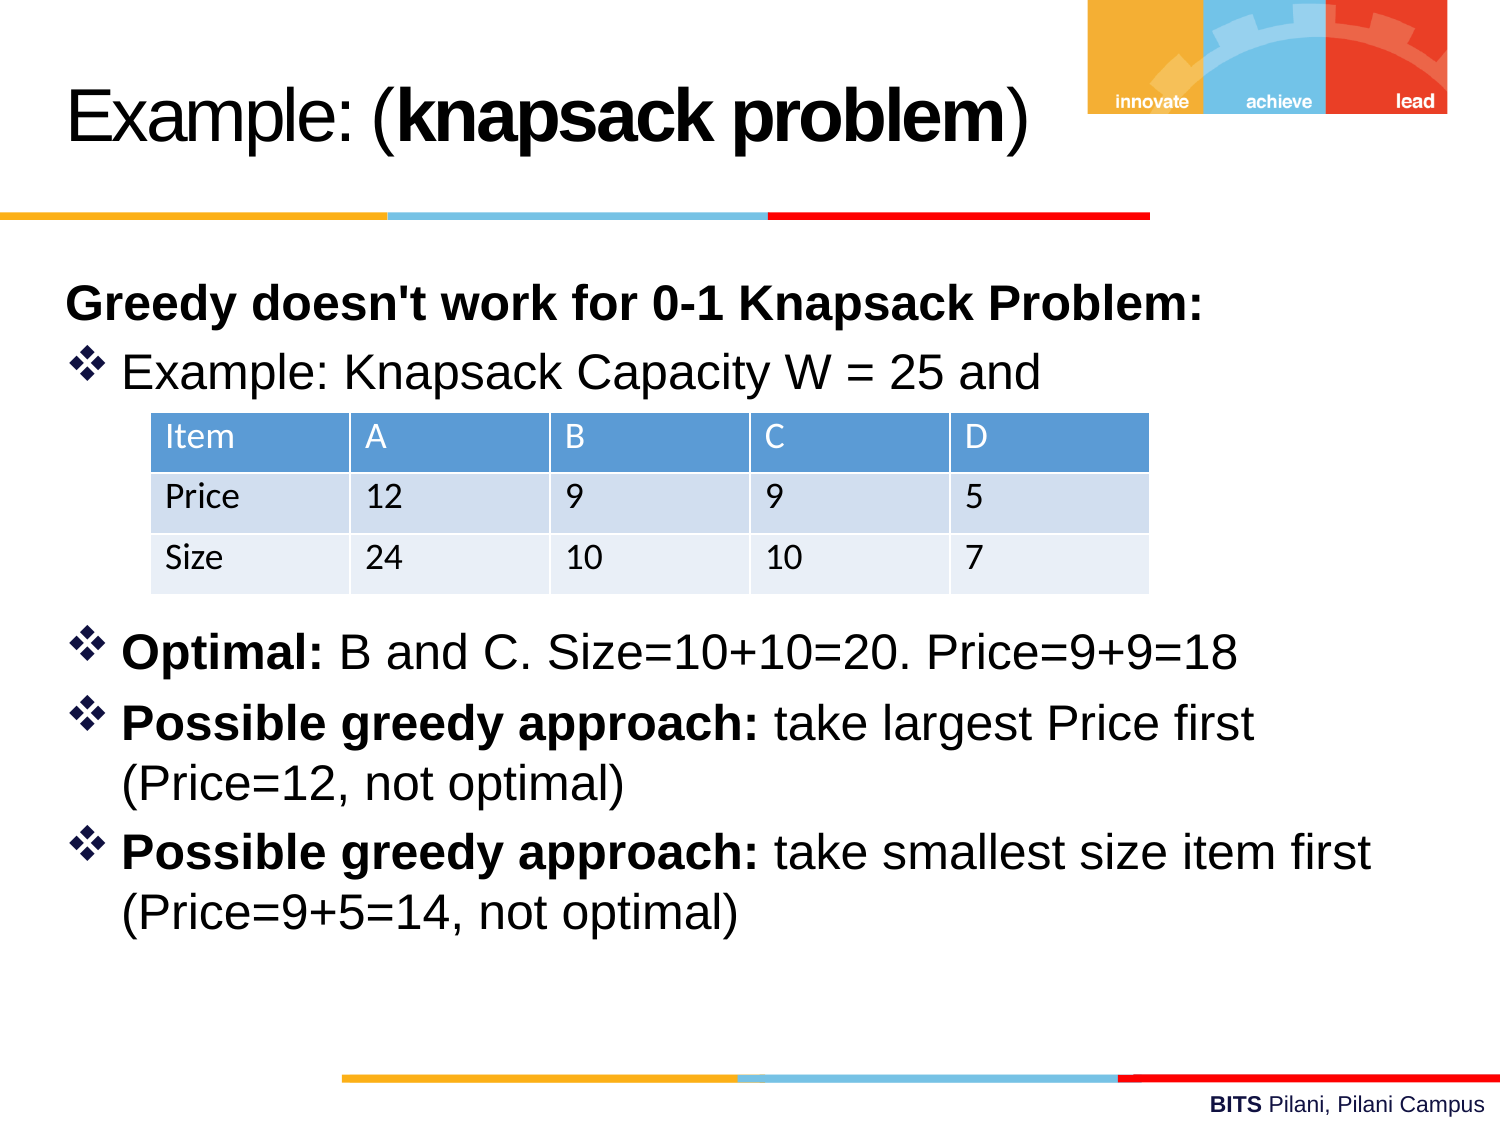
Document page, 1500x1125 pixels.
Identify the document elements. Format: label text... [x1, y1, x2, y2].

table_cell 10 [551, 535, 749, 594]
table_header D [951, 413, 1149, 472]
table_header C [751, 413, 949, 472]
table_cell 5 [951, 474, 1149, 533]
table_header A [351, 413, 549, 472]
picture [1087, 0, 1448, 114]
list Greedy doesn't work for 0-1 Knapsack Problem: Example: Knapsack Capacity W = 25 and Optimal: B and C. Size=10+10=20. Price=9+9=18 Possible greedy approach: take largest Price first (Price=12, not optimal) Possible greedy approach: take smallest size item first (Price=9+5=14, not optimal) [50, 262, 1400, 1005]
table_header Item [151, 413, 349, 472]
table_cell Size [151, 535, 349, 594]
list Example: (knapsack problem) [50, 24, 1088, 213]
table_cell Price [151, 474, 349, 533]
table_cell 24 [351, 535, 549, 594]
table_cell 10 [751, 535, 949, 594]
table_header B [551, 413, 749, 472]
table_cell 9 [551, 474, 749, 533]
table_cell 7 [951, 535, 1149, 594]
table_cell 9 [751, 474, 949, 533]
table_cell 12 [351, 474, 549, 533]
